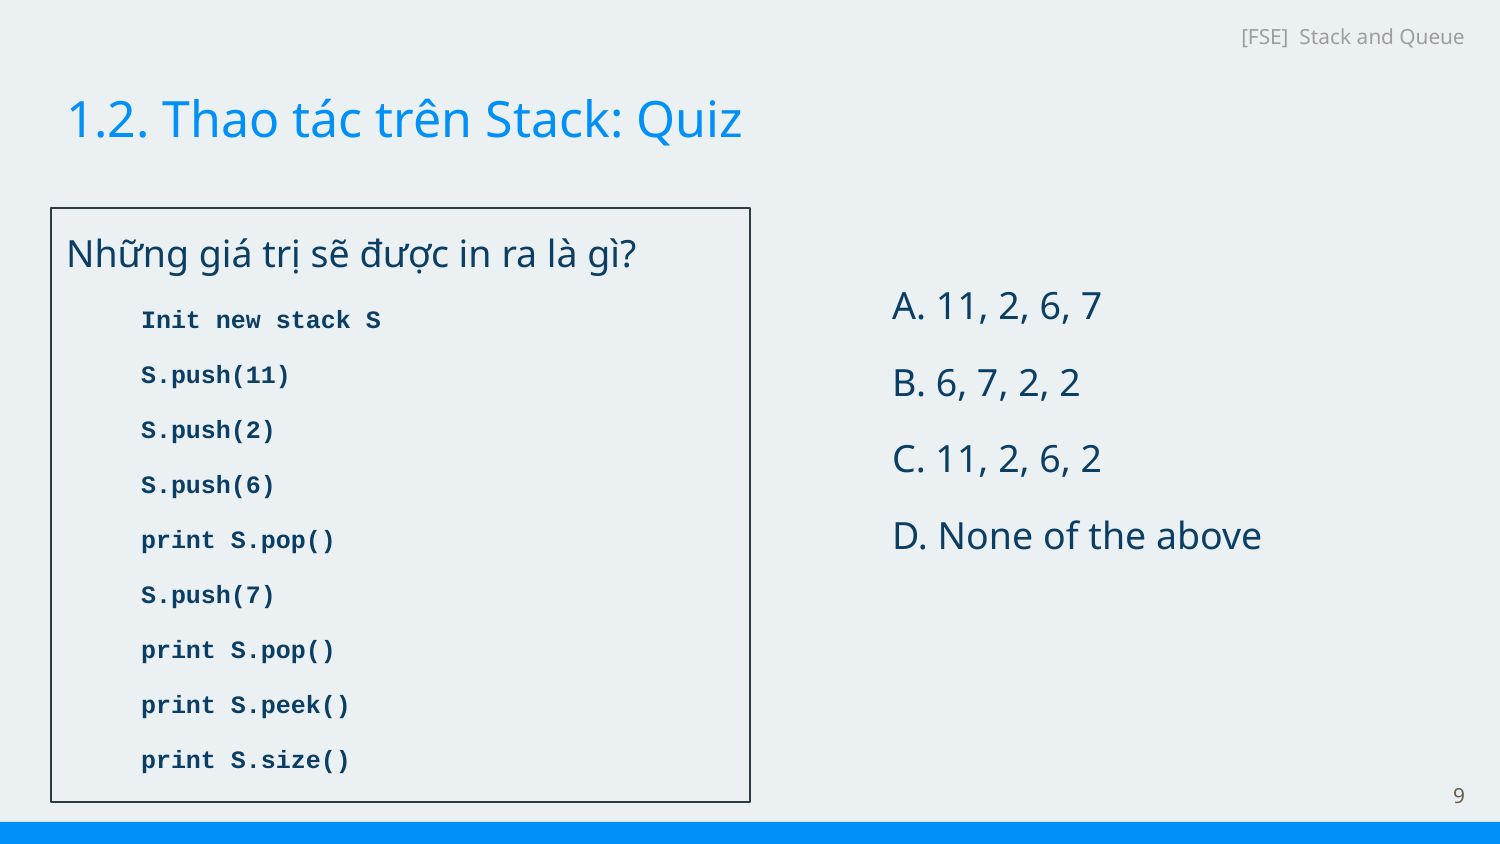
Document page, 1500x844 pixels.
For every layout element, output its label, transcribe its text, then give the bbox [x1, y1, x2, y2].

list A. 11, 2, 6, 7 B. 6, 7, 2, 2 C. 11, 2, 6, 2 D. None of the above [877, 260, 1380, 802]
slide_number ‹#› [1389, 764, 1480, 830]
title 1.2. Thao tác trên Stack: Quiz [51, 72, 1449, 189]
text_box [FSE] Stack and Queue [1182, 10, 1480, 61]
list Những giá trị sẽ được in ra là gì? Init new stack S S.push(11) S.push(2) S.push(6) print S.pop() S.push(7) print S.pop() print S.peek() print S.size() [51, 207, 750, 802]
text_box [0, 821, 1500, 844]
